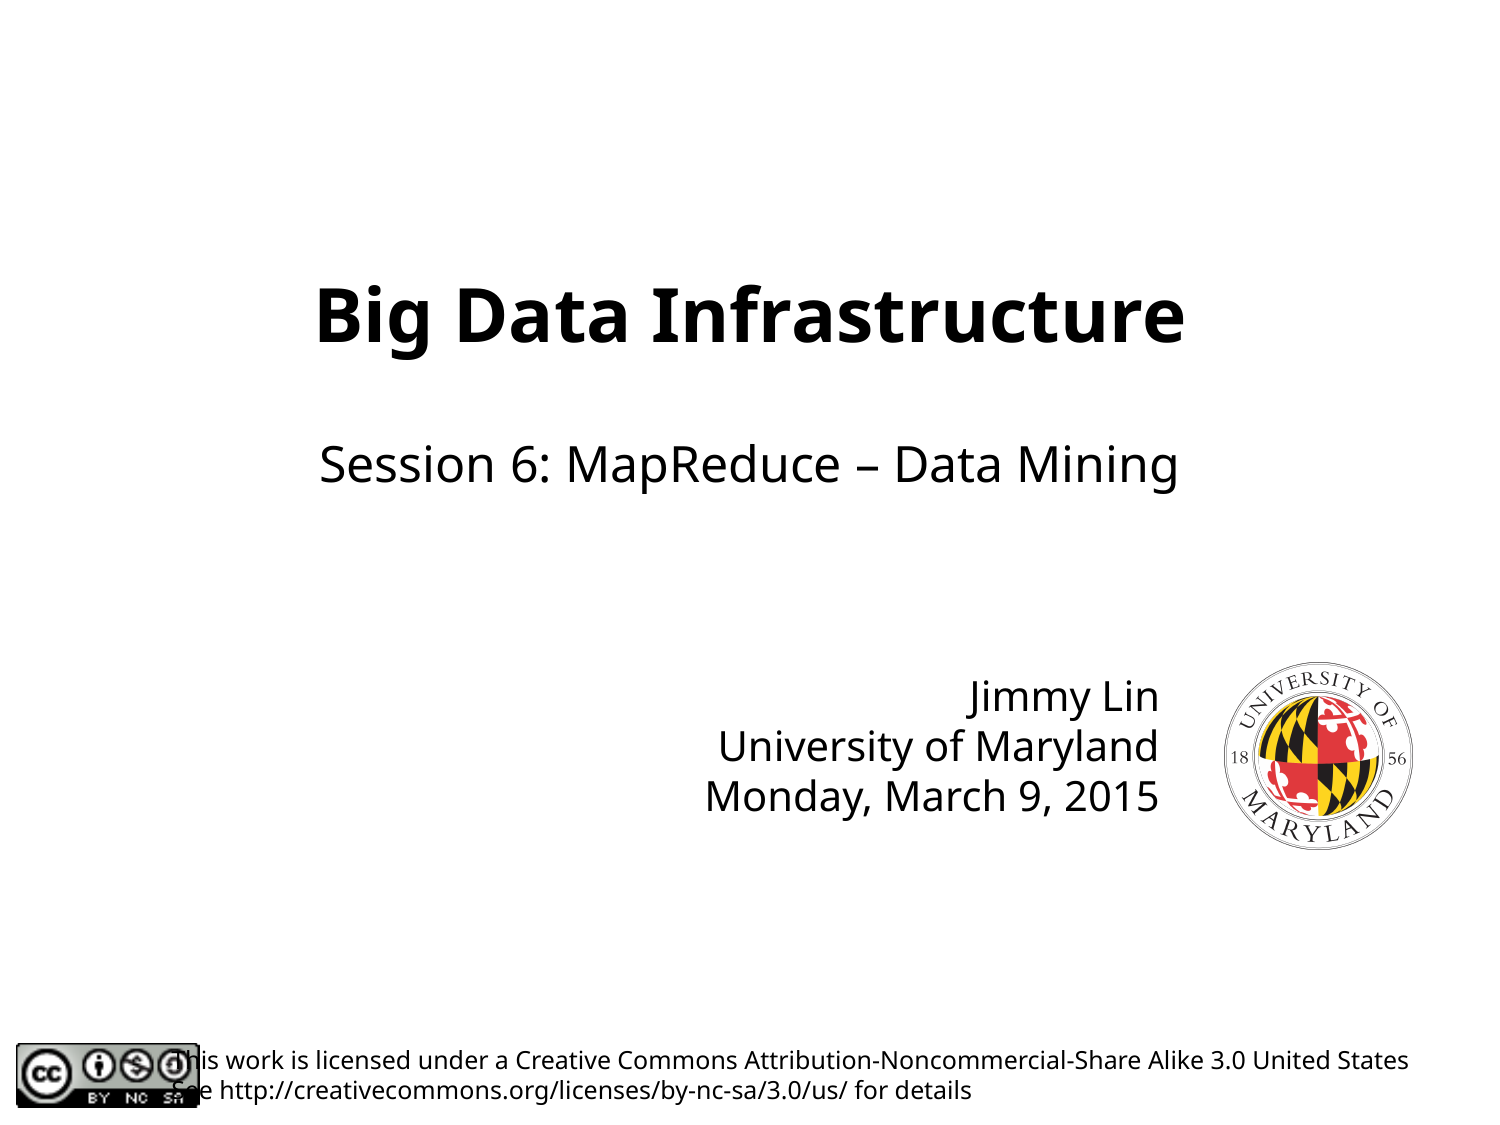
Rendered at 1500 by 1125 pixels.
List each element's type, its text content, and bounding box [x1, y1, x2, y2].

picture [1224, 662, 1413, 851]
text_box Session 6: MapReduce – Data Mining [12, 387, 1488, 538]
text_box This work is licensed under a Creative Commons Attribution-Noncommercial-Share Alike 3.0 United States See http://creativecommons.org/licenses/by-nc-sa/3.0/us/ for details [156, 1037, 1426, 1113]
text_box Big Data Infrastructure [12, 199, 1488, 387]
text_box Jimmy Lin University of Maryland Monday, March 9, 2015 [537, 662, 1175, 850]
picture [16, 1042, 201, 1108]
